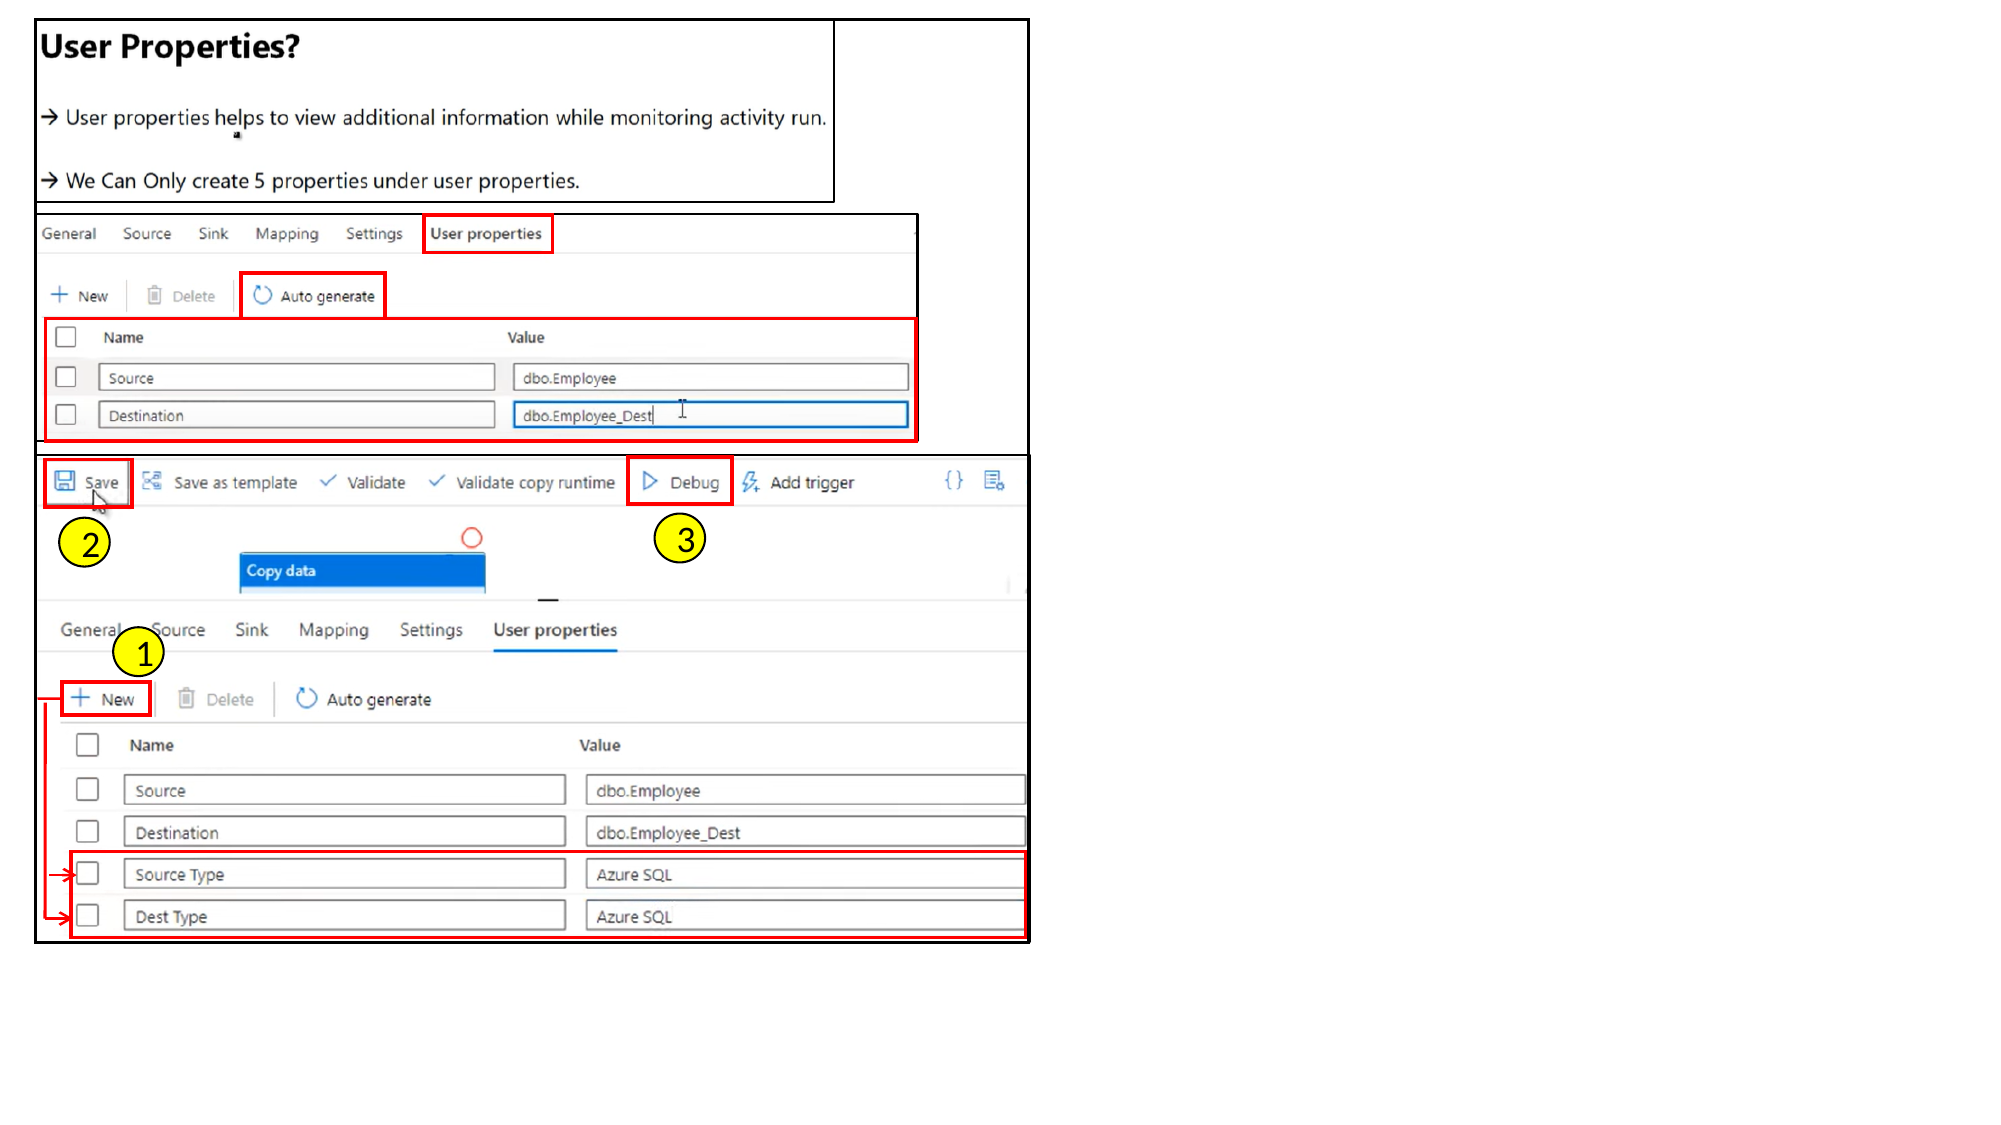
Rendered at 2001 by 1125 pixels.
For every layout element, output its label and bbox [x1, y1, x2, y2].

picture [37, 21, 833, 201]
picture [37, 456, 1029, 941]
text_box [35, 18, 1030, 943]
picture [37, 215, 917, 440]
